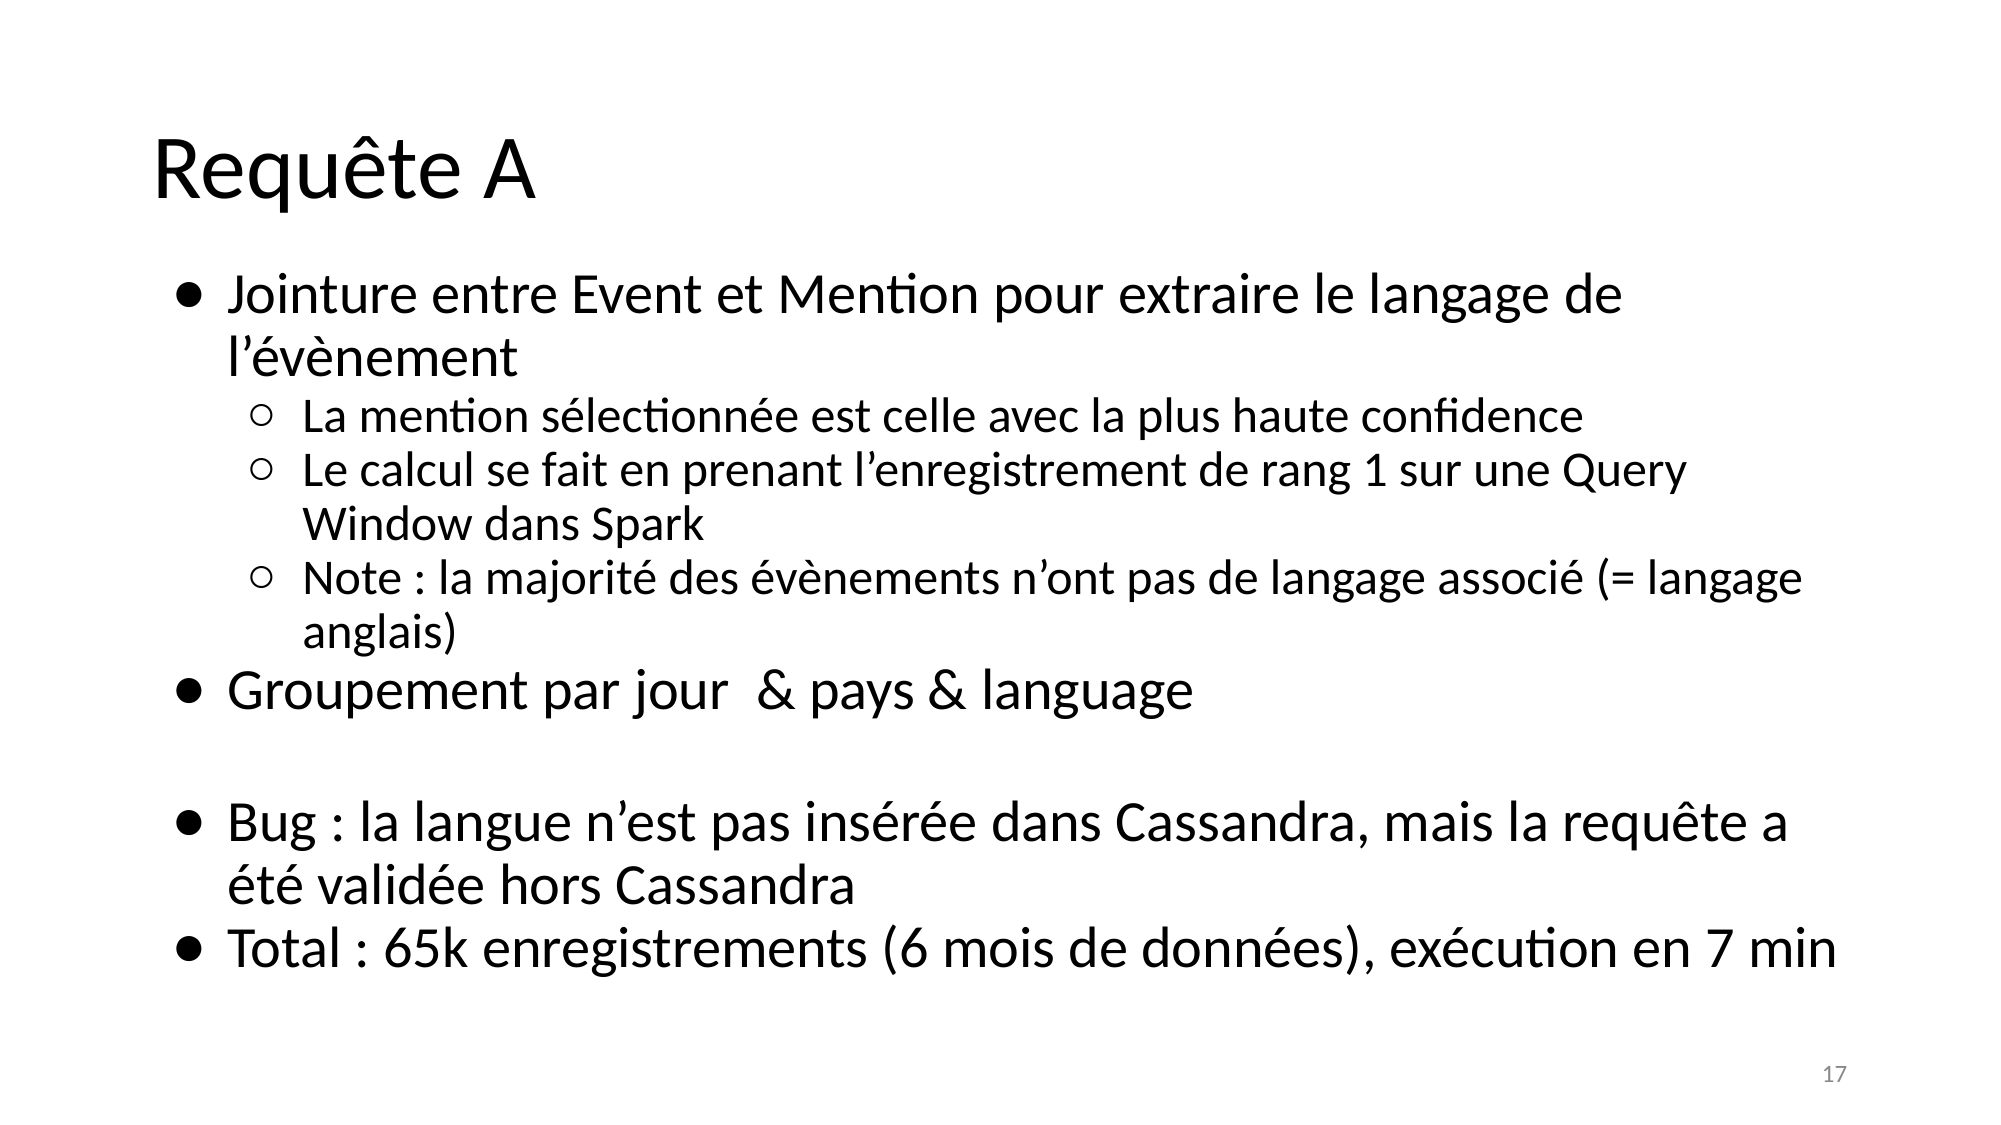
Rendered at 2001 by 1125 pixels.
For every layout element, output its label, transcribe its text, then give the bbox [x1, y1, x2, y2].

slide_number ‹#› [1412, 1042, 1863, 1103]
list Jointure entre Event et Mention pour extraire le langage de l’évènement La mention sélectionnée est celle avec la plus haute confidence Le calcul se fait en prenant l’enregistrement de rang 1 sur une Query Window dans Spark Note : la majorité des évènements n’ont pas de langage associé (= langage anglais) Groupement par jour & pays & language Bug : la langue n’est pas insérée dans Cassandra, mais la requête a été validée hors Cassandra Total : 65k enregistrements (6 mois de données), exécution en 7 min [137, 256, 1863, 970]
title Requête A [137, 59, 1863, 256]
